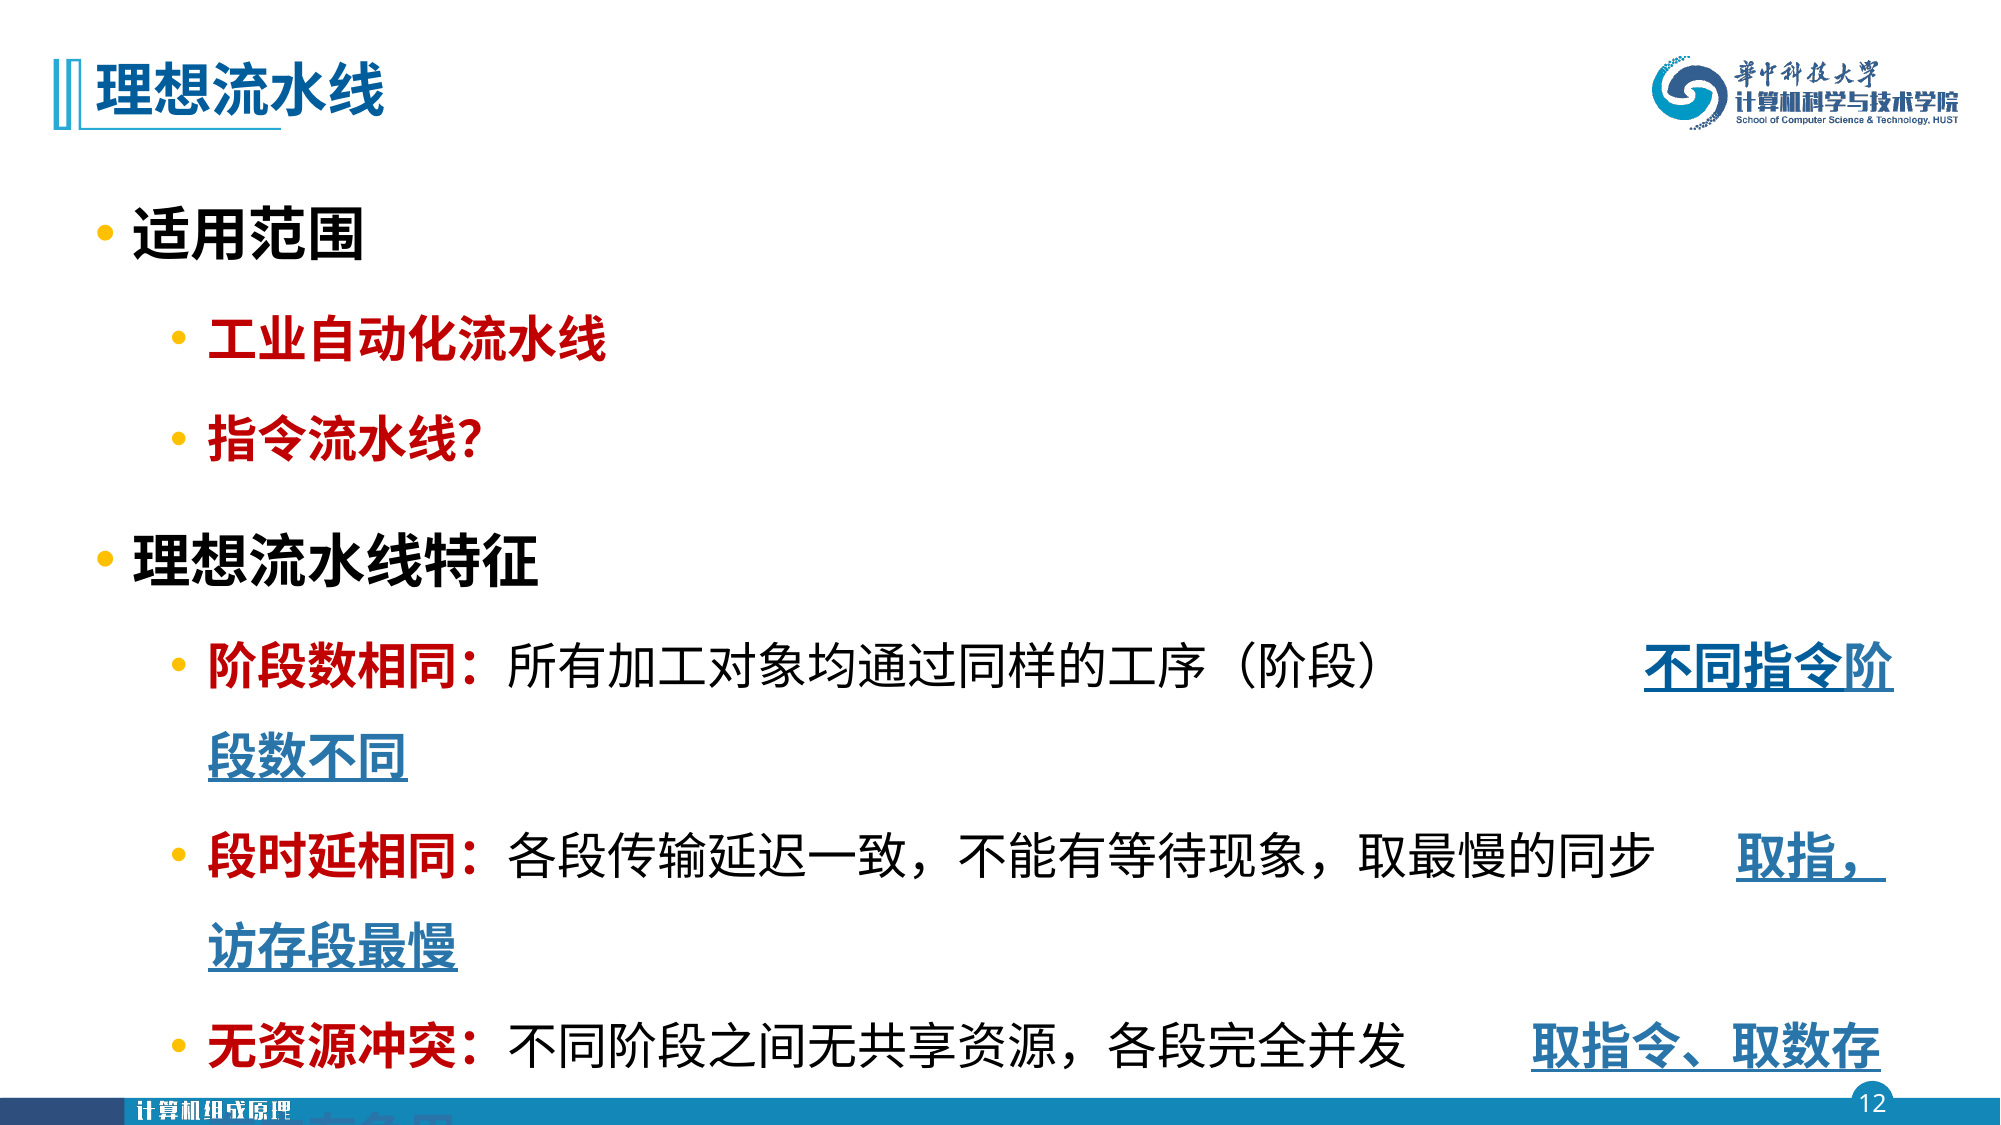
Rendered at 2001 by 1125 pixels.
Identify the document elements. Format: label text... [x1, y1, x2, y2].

list 适用范围 工业自动化流水线 指令流水线？ 理想流水线特征 阶段数相同：所有加工对象均通过同样的工序（阶段） 不同指令阶段数不同 段时延相同：各段传输延迟一致，不能有等待现象，取最慢的同步 取指，访存段最慢 无资源冲突：不同阶段之间无共享资源，各段完全并发 取指令、取数存在内存争用 无段间互锁：进入流水线的对象不受其他阶段的影响 多条指令间存在相关和依赖 Microprocessor without interlocked piped stages（MIPS） [80, 154, 1945, 1080]
picture [1805, 56, 1958, 130]
title 理想流水线 [80, 42, 1805, 144]
